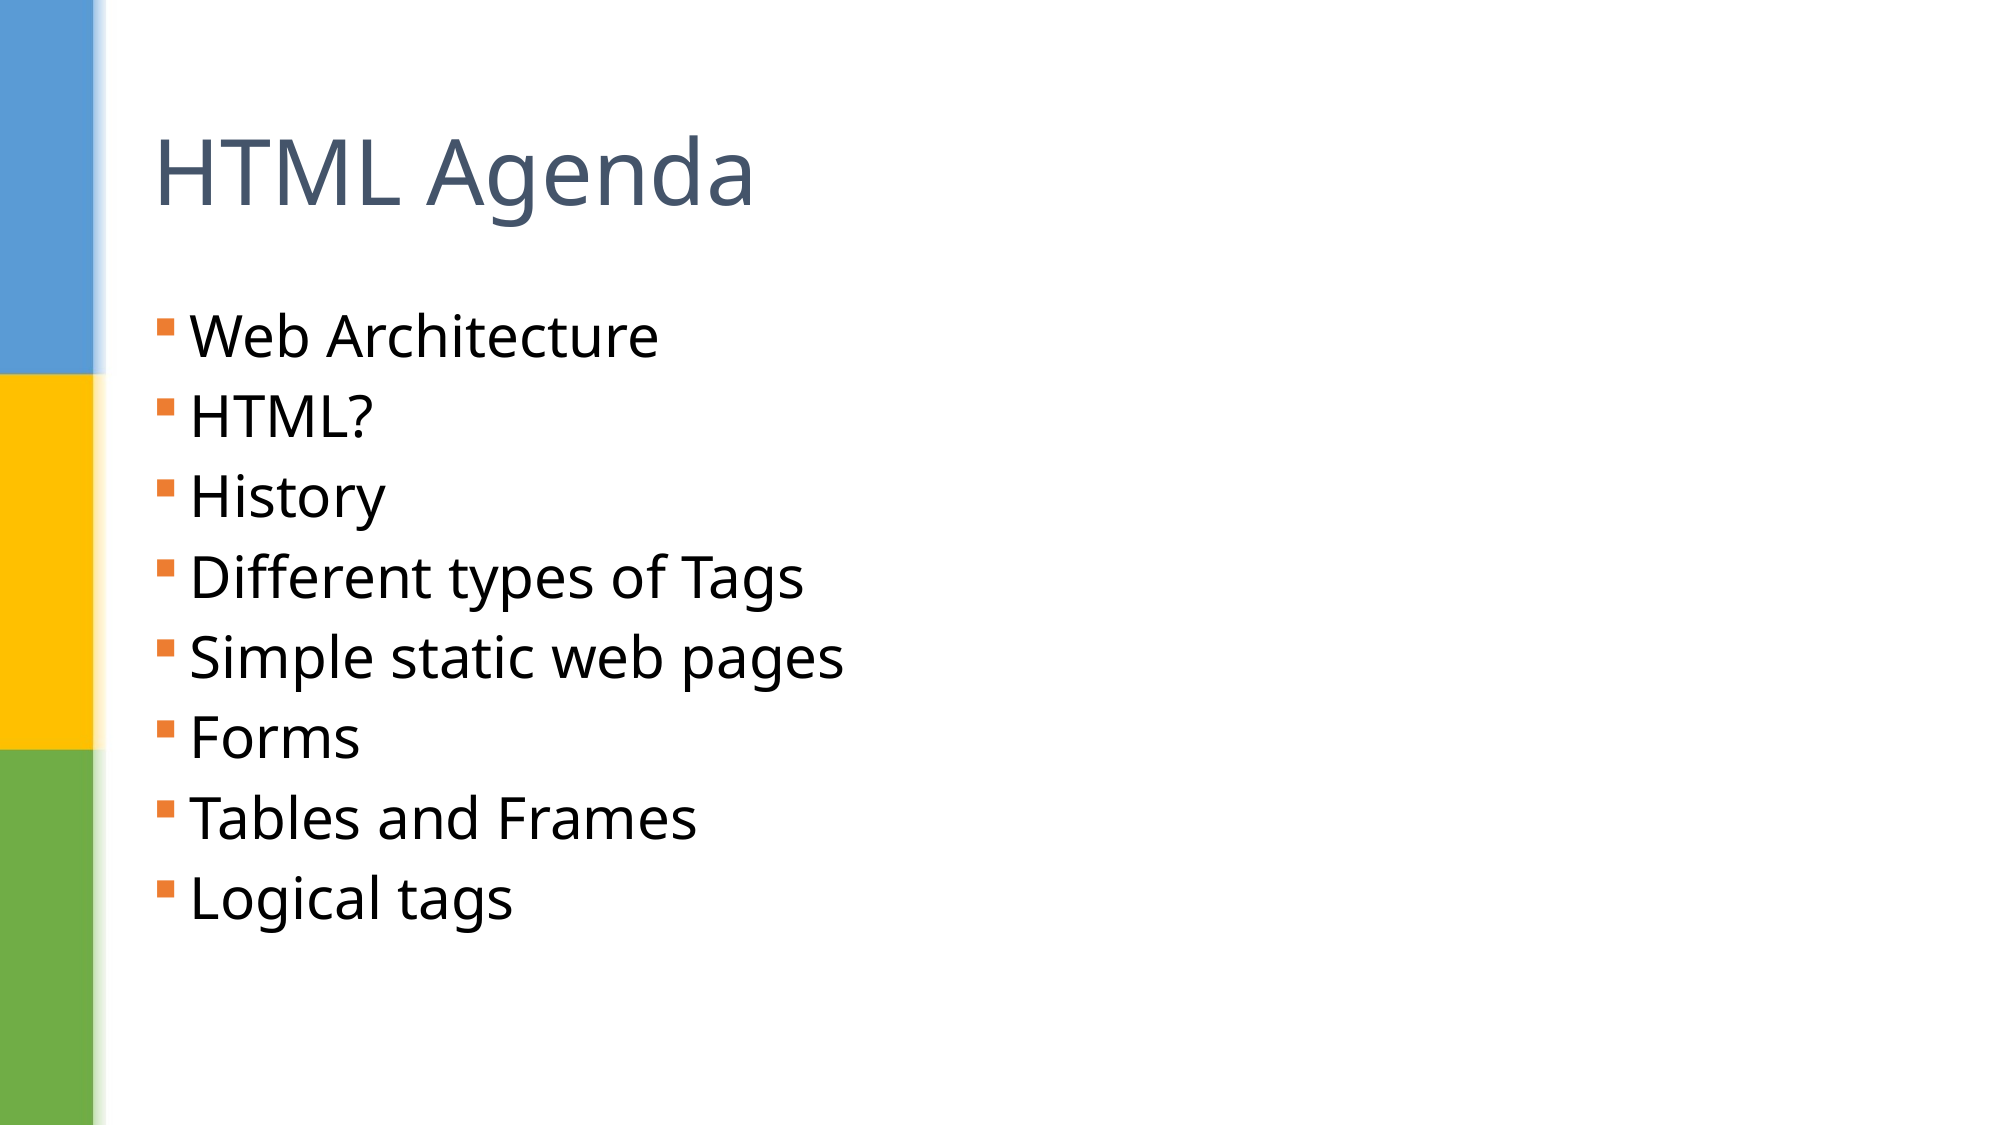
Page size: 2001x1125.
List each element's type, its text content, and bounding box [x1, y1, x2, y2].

picture [0, 0, 2001, 1125]
title HTML Agenda [137, 59, 1863, 278]
list Web Architecture HTML? History Different types of Tags Simple static web pages Forms Tables and Frames Logical tags [137, 299, 1863, 1014]
